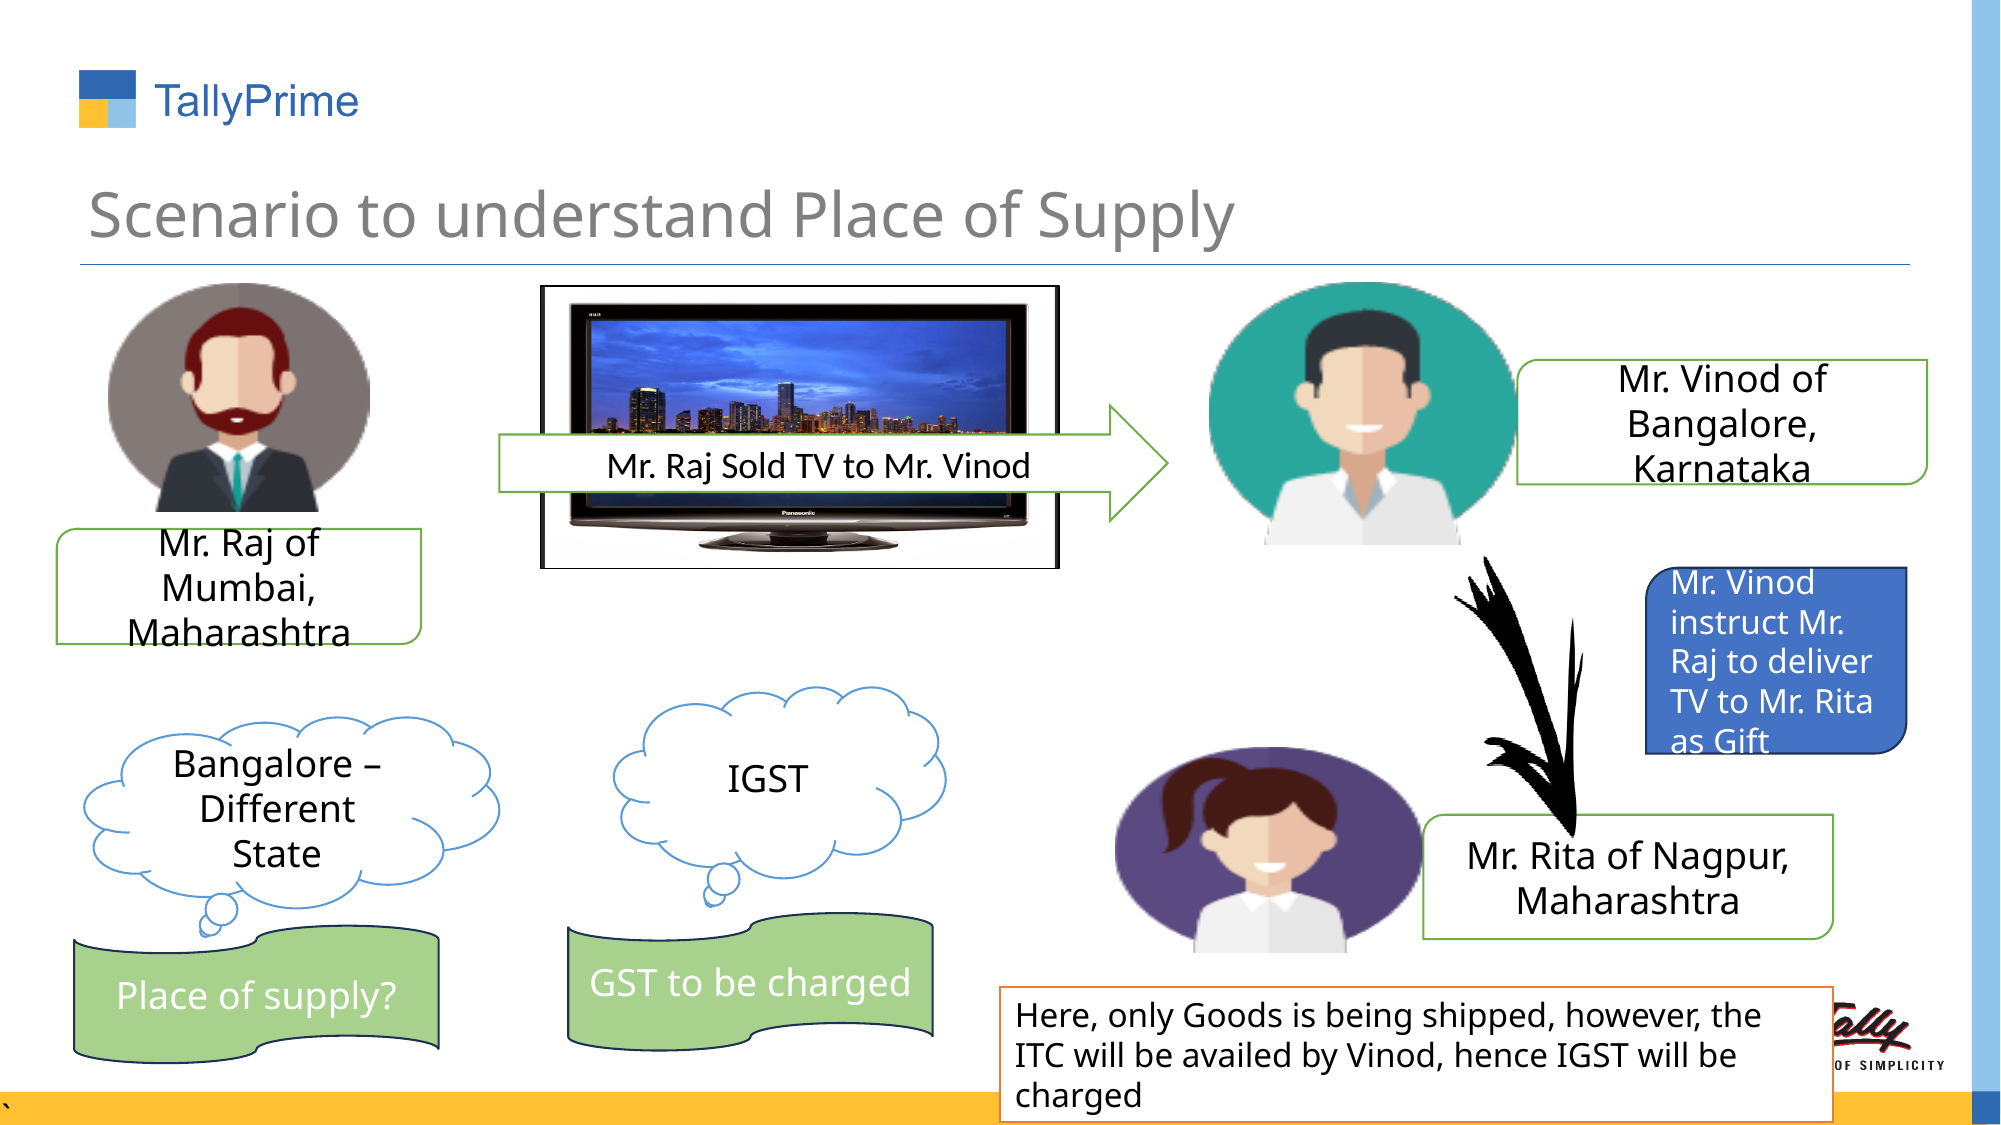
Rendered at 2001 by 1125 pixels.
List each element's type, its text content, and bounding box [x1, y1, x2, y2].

picture [541, 286, 1059, 568]
picture [1115, 747, 1424, 953]
text_box Place of supply? [73, 924, 440, 1065]
picture [108, 283, 370, 512]
text_box IGST [612, 686, 947, 908]
text_box Mr. Vinod instruct Mr. Raj to deliver TV to Mr. Rita as Gift [1645, 566, 1908, 755]
text_box Mr. Raj Sold TV to Mr. Vinod [498, 433, 541, 494]
text_box Mr. Raj Sold TV to Mr. Vinod [1059, 403, 1170, 524]
text_box Mr. Raj of Mumbai, Maharashtra [55, 527, 423, 646]
picture [1209, 282, 1518, 545]
picture [79, 70, 358, 128]
text_box GST to be charged [567, 912, 934, 1052]
title Scenario to understand Place of Supply [74, 176, 1904, 251]
text_box Mr. Rita of Nagpur, Maharashtra [1424, 813, 1835, 941]
picture [1454, 556, 1583, 838]
text_box Mr. Vinod of Bangalore, Karnataka [1518, 358, 1929, 486]
text_box Bangalore – Different State [83, 716, 501, 938]
picture [1834, 989, 1961, 1083]
text_box Here, only Goods is being shipped, however, the ITC will be availed by Vinod, hence IGST will be charged [999, 986, 1834, 1123]
